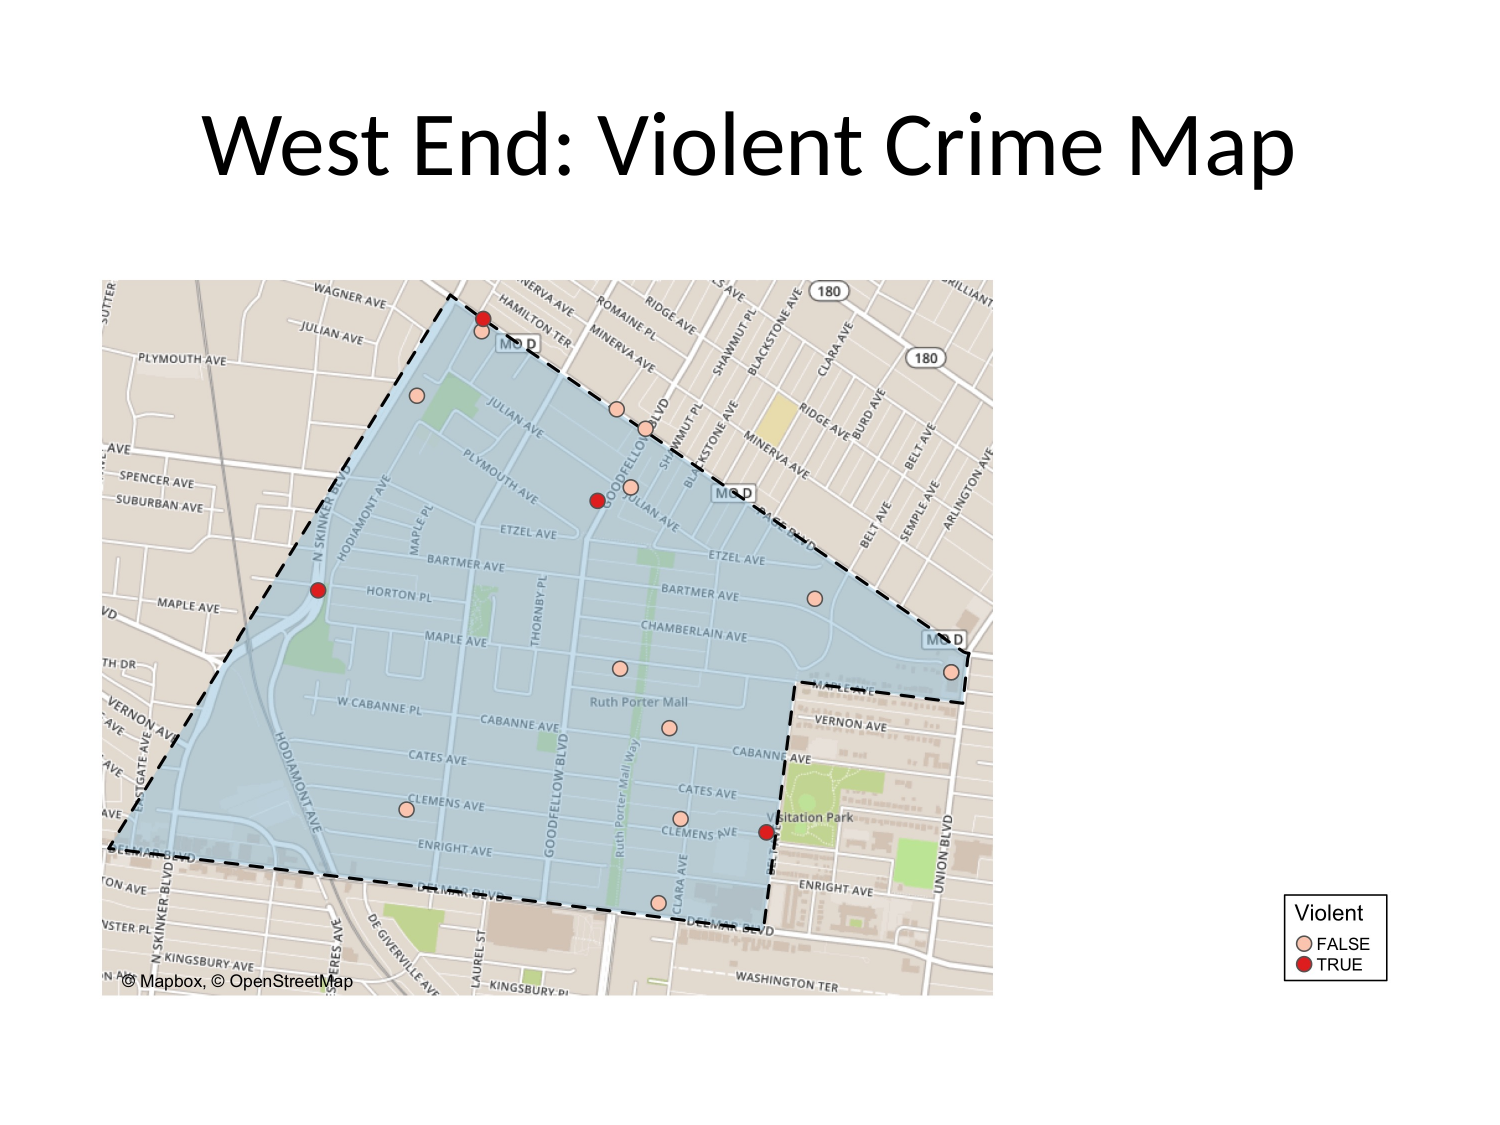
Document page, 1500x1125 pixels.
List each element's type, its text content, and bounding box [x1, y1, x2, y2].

title West End: Violent Crime Map [75, 45, 1425, 233]
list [74, 262, 1426, 1013]
